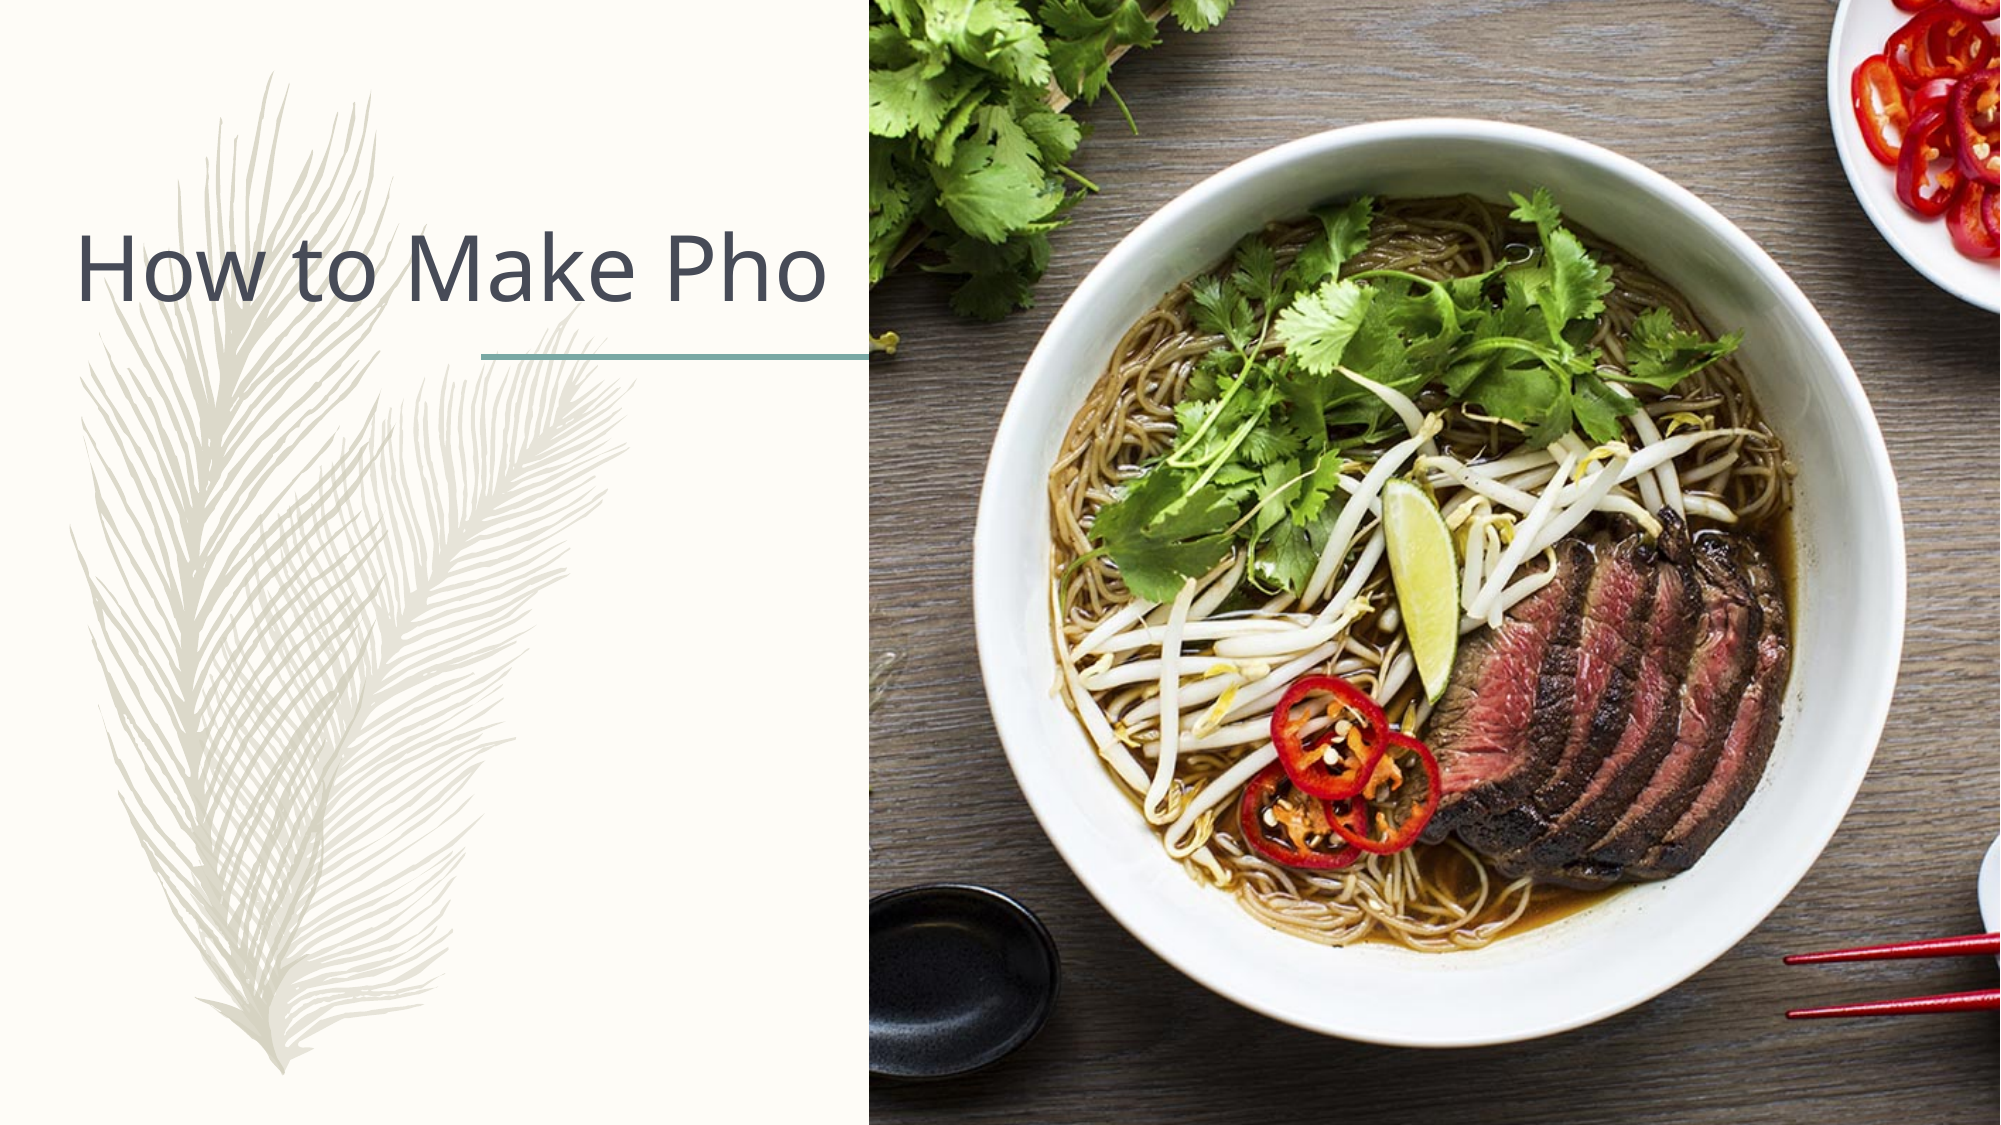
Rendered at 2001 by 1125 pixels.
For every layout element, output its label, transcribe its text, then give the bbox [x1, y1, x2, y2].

title How to Make Pho [58, 207, 869, 464]
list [869, 0, 2000, 1125]
